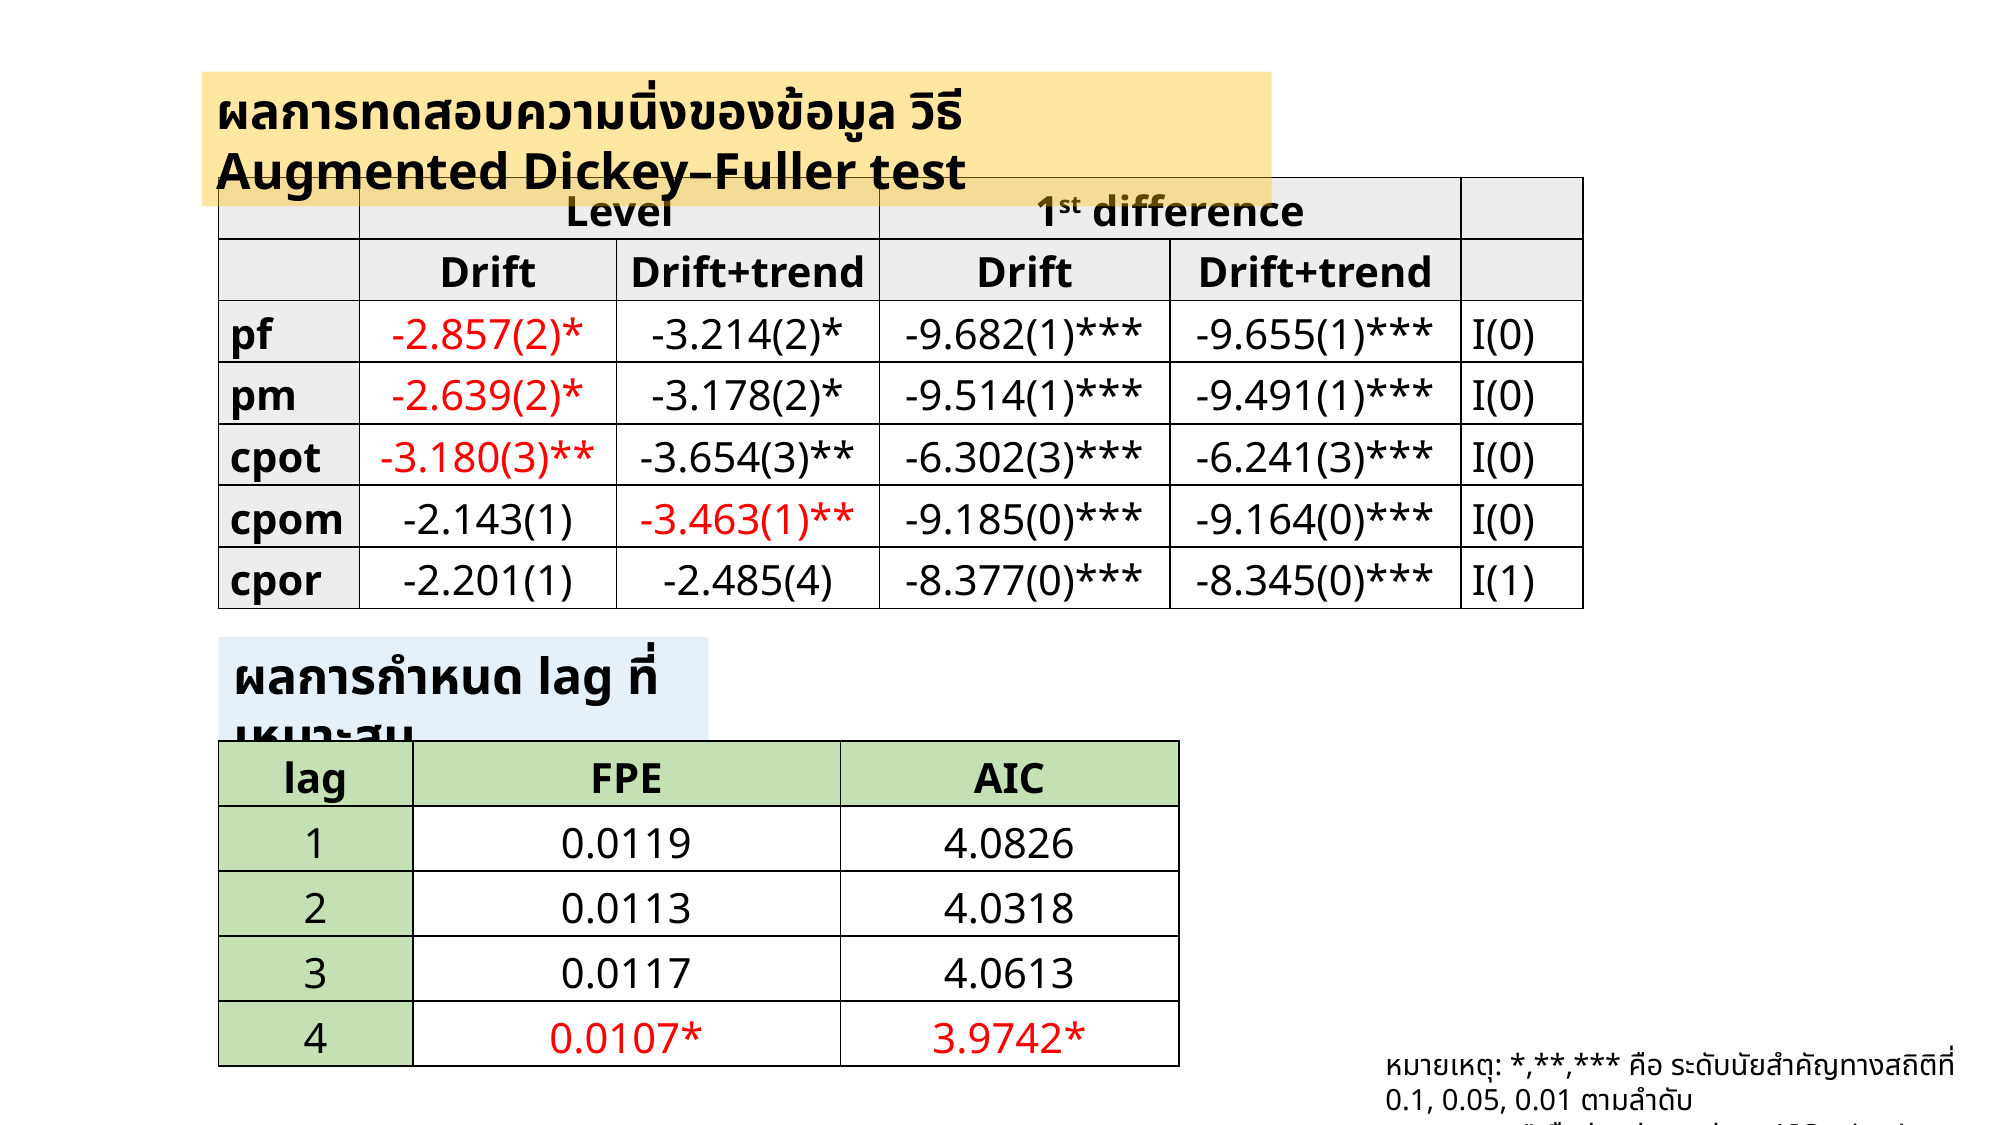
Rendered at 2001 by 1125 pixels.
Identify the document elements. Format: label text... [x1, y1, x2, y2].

table_header FPE [414, 742, 840, 805]
table_cell pm [219, 363, 359, 423]
table_cell [219, 240, 359, 300]
text_box ผลการทดสอบความนิ่งของข้อมูล วิธี Augmented Dickey–Fuller test [202, 71, 1272, 207]
table_header AIC [841, 742, 1178, 805]
table_cell -8.345(0)*** [1171, 548, 1460, 608]
table_cell -3.178(2)* [617, 363, 879, 423]
table_cell -2.143(1) [360, 486, 616, 546]
table_cell -2.857(2)* [360, 301, 616, 361]
table_cell -9.655(1)*** [1171, 301, 1460, 361]
table_header [1462, 178, 1582, 238]
table_cell 3 [219, 937, 412, 1000]
table_cell 4.0613 [841, 937, 1178, 1000]
table_cell I(0) [1462, 486, 1582, 546]
table_header 1st difference [880, 178, 1460, 238]
table_cell -6.241(3)*** [1171, 425, 1460, 484]
table_cell -9.185(0)*** [880, 486, 1169, 546]
table_cell Drift [880, 240, 1169, 300]
table_cell -3.180(3)** [360, 425, 616, 484]
table_cell Drift [360, 240, 616, 300]
table_cell -9.491(1)*** [1171, 363, 1460, 423]
table_cell I(0) [1462, 301, 1582, 361]
table_cell -9.682(1)*** [880, 301, 1169, 361]
table_cell cpor [219, 548, 359, 608]
table_cell 0.0107* [414, 1002, 840, 1065]
table_cell 0.0117 [414, 937, 840, 1000]
table_cell 3.9742* [841, 1002, 1178, 1065]
table_cell I(1) [1462, 548, 1582, 608]
table_cell cpom [219, 486, 359, 546]
table_cell 4 [219, 1002, 412, 1065]
text_box ผลการกำหนด lag ที่เหมาะสม [218, 636, 709, 740]
table_cell -6.302(3)*** [880, 425, 1169, 484]
table_cell Drift+trend [617, 240, 879, 300]
table_cell -8.377(0)*** [880, 548, 1169, 608]
table_cell -2.201(1) [360, 548, 616, 608]
table_header [219, 207, 359, 238]
table_header lag [219, 742, 412, 805]
table_cell cpot [219, 425, 359, 484]
table_cell -9.164(0)*** [1171, 486, 1460, 546]
table_cell 4.0318 [841, 872, 1178, 935]
table_cell I(0) [1462, 363, 1582, 423]
table_cell -2.485(4) [617, 548, 879, 608]
table_cell -3.463(1)** [617, 486, 879, 546]
table_cell 0.0113 [414, 872, 840, 935]
table_cell -2.639(2)* [360, 363, 616, 423]
table_cell pf [219, 301, 359, 361]
table_cell [1462, 240, 1582, 300]
text_box หมายเหตุ: *,**,*** คือ ระดับนัยสำคัญทางสถิติที่ 0.1, 0.05, 0.01 ตามลำดับ () คือ lag based on AIC criteria [1370, 1039, 2000, 1125]
table_header Level [360, 207, 879, 238]
table_cell 4.0826 [841, 807, 1178, 870]
table_cell I(0) [1462, 425, 1582, 484]
table_cell 2 [219, 872, 412, 935]
table_cell 1 [219, 807, 412, 870]
table_cell 0.0119 [414, 807, 840, 870]
table_cell -9.514(1)*** [880, 363, 1169, 423]
table_cell -3.214(2)* [617, 301, 879, 361]
table_cell Drift+trend [1171, 240, 1460, 300]
table_cell -3.654(3)** [617, 425, 879, 484]
